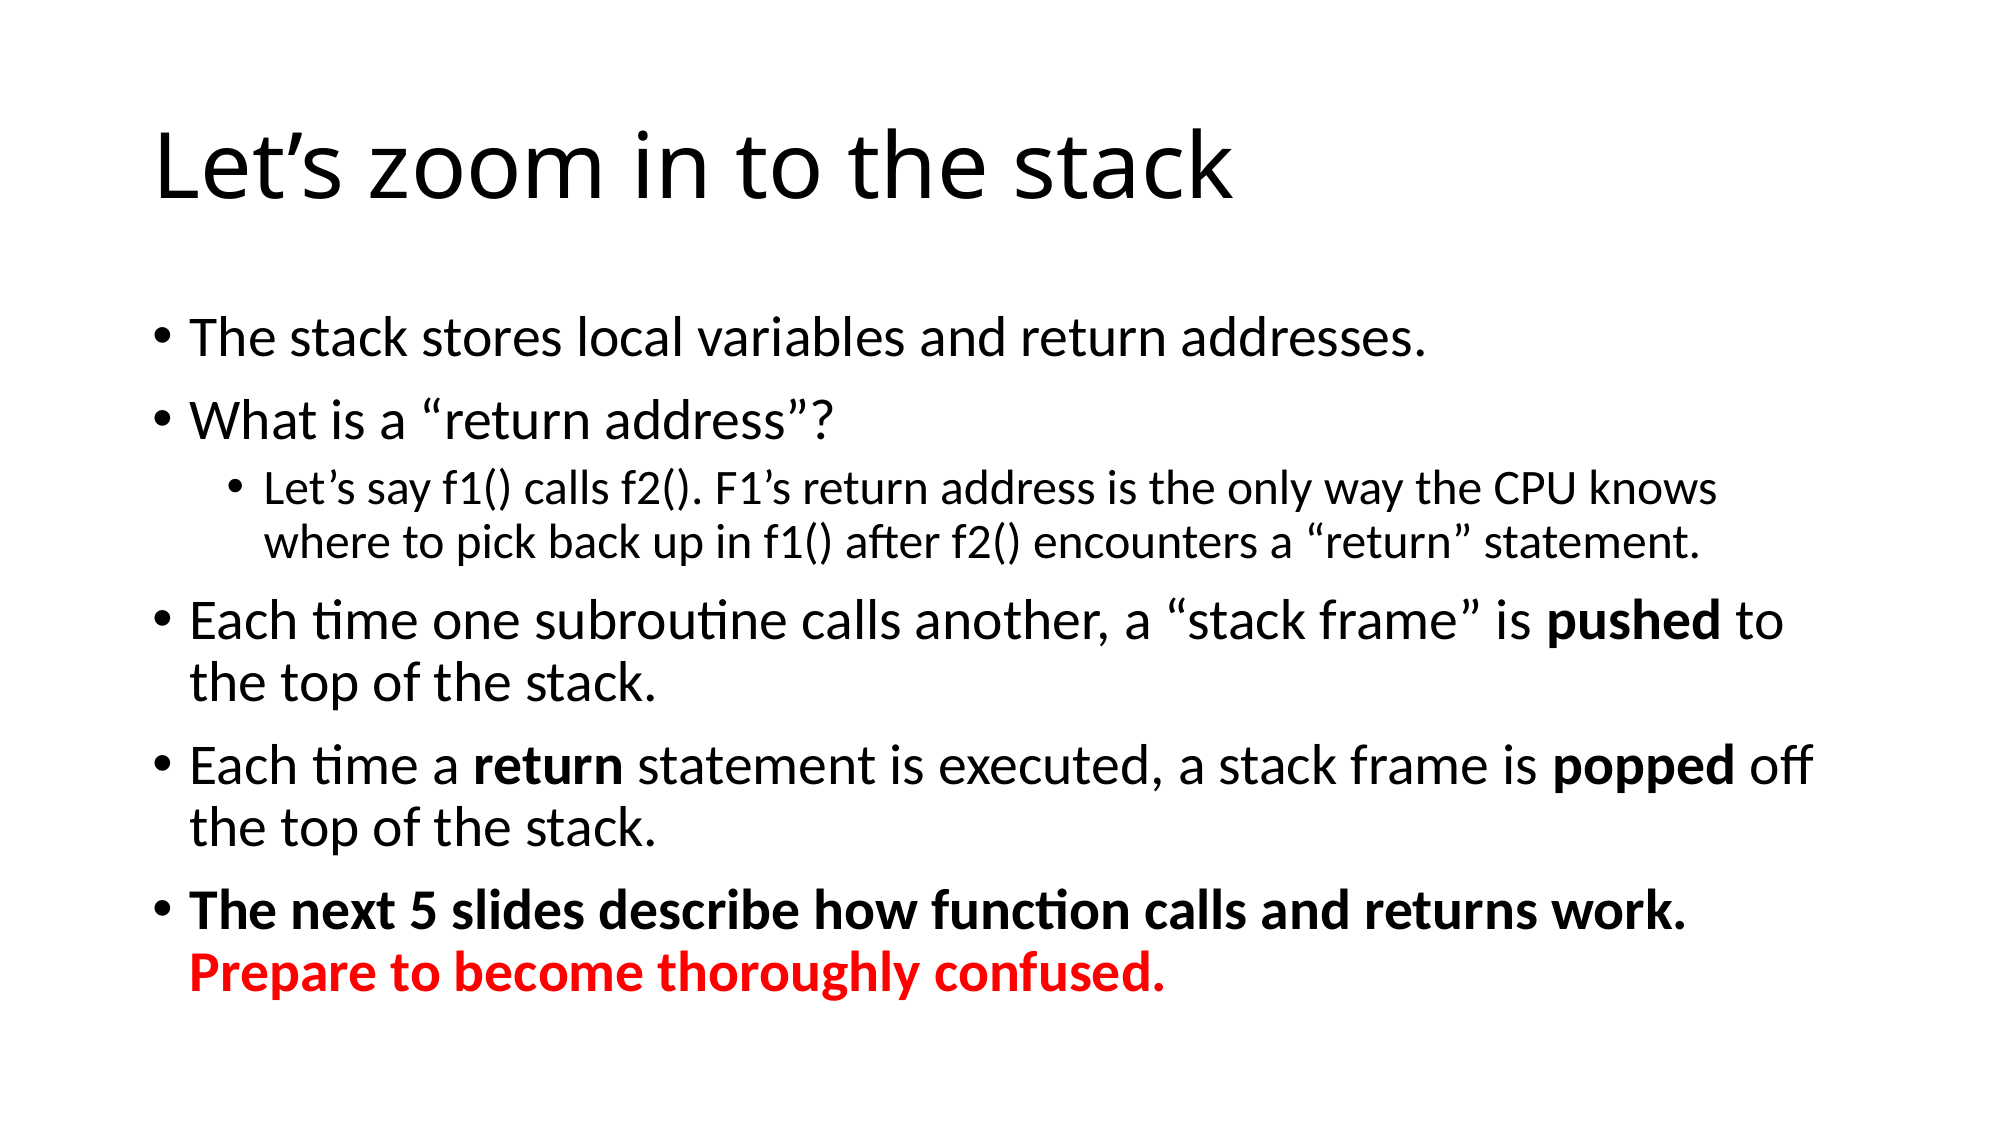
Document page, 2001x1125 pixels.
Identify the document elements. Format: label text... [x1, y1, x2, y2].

list The stack stores local variables and return addresses. What is a “return address”? Let’s say f1() calls f2(). F1’s return address is the only way the CPU knows where to pick back up in f1() after f2() encounters a “return” statement. Each time one subroutine calls another, a “stack frame” is pushed to the top of the stack. Each time a return statement is executed, a stack frame is popped off the top of the stack. The next 5 slides describe how function calls and returns work. Prepare to become thoroughly confused. [137, 299, 1863, 1014]
title Let’s zoom in to the stack [137, 59, 1863, 278]
